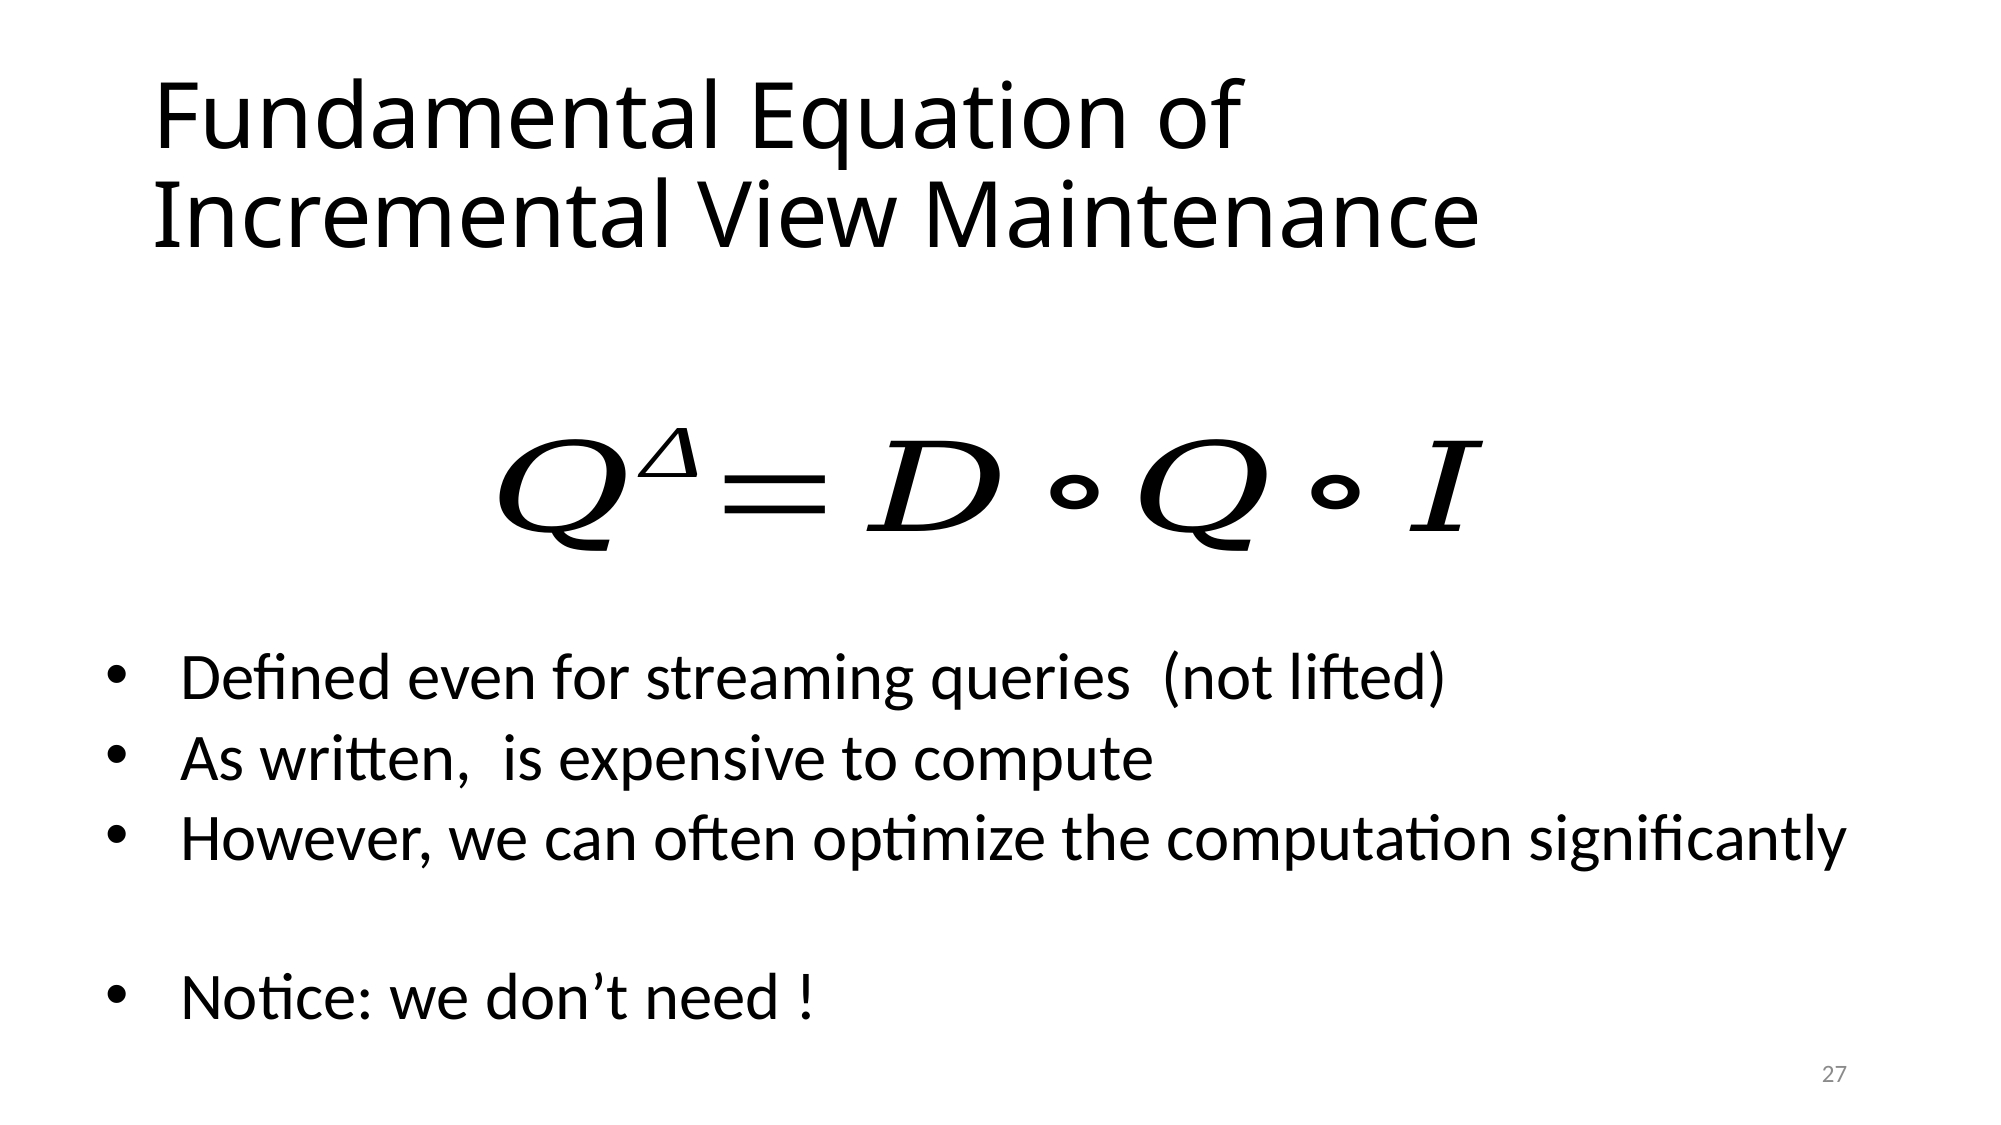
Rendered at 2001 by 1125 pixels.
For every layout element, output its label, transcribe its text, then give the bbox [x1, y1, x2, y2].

slide_number 27 [1798, 1042, 1863, 1103]
title Fundamental Equation of Incremental View Maintenance [137, 59, 1863, 278]
